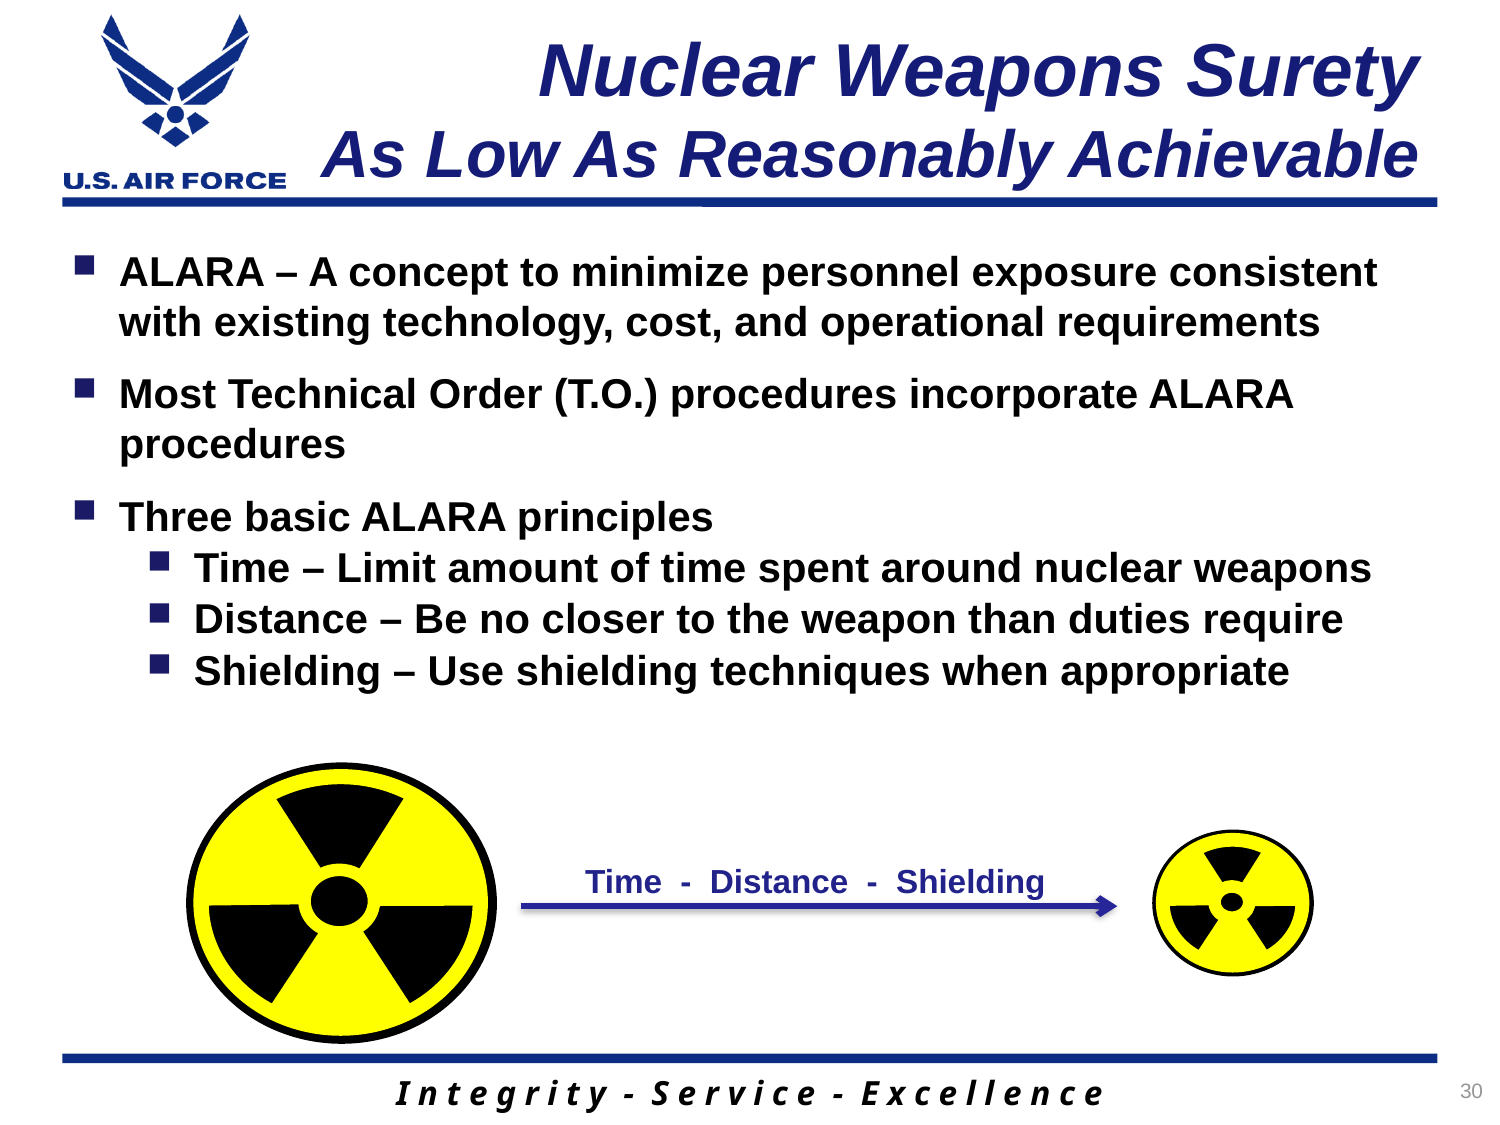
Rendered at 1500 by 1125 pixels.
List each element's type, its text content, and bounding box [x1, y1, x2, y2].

text_box ALARA – A concept to minimize personnel exposure consistent with existing technology, cost, and operational requirements Most Technical Order (T.O.) procedures incorporate ALARA procedures Three basic ALARA principles Time – Limit amount of time spent around nuclear weapons Distance – Be no closer to the weapon than duties require Shielding – Use shielding techniques when appropriate [57, 237, 1450, 1029]
slide_number 30 [1310, 1070, 1498, 1121]
title Nuclear Weapons Surety As Low As Reasonably Achievable [272, 12, 1436, 201]
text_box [192, 768, 1308, 1038]
picture [64, 14, 272, 189]
